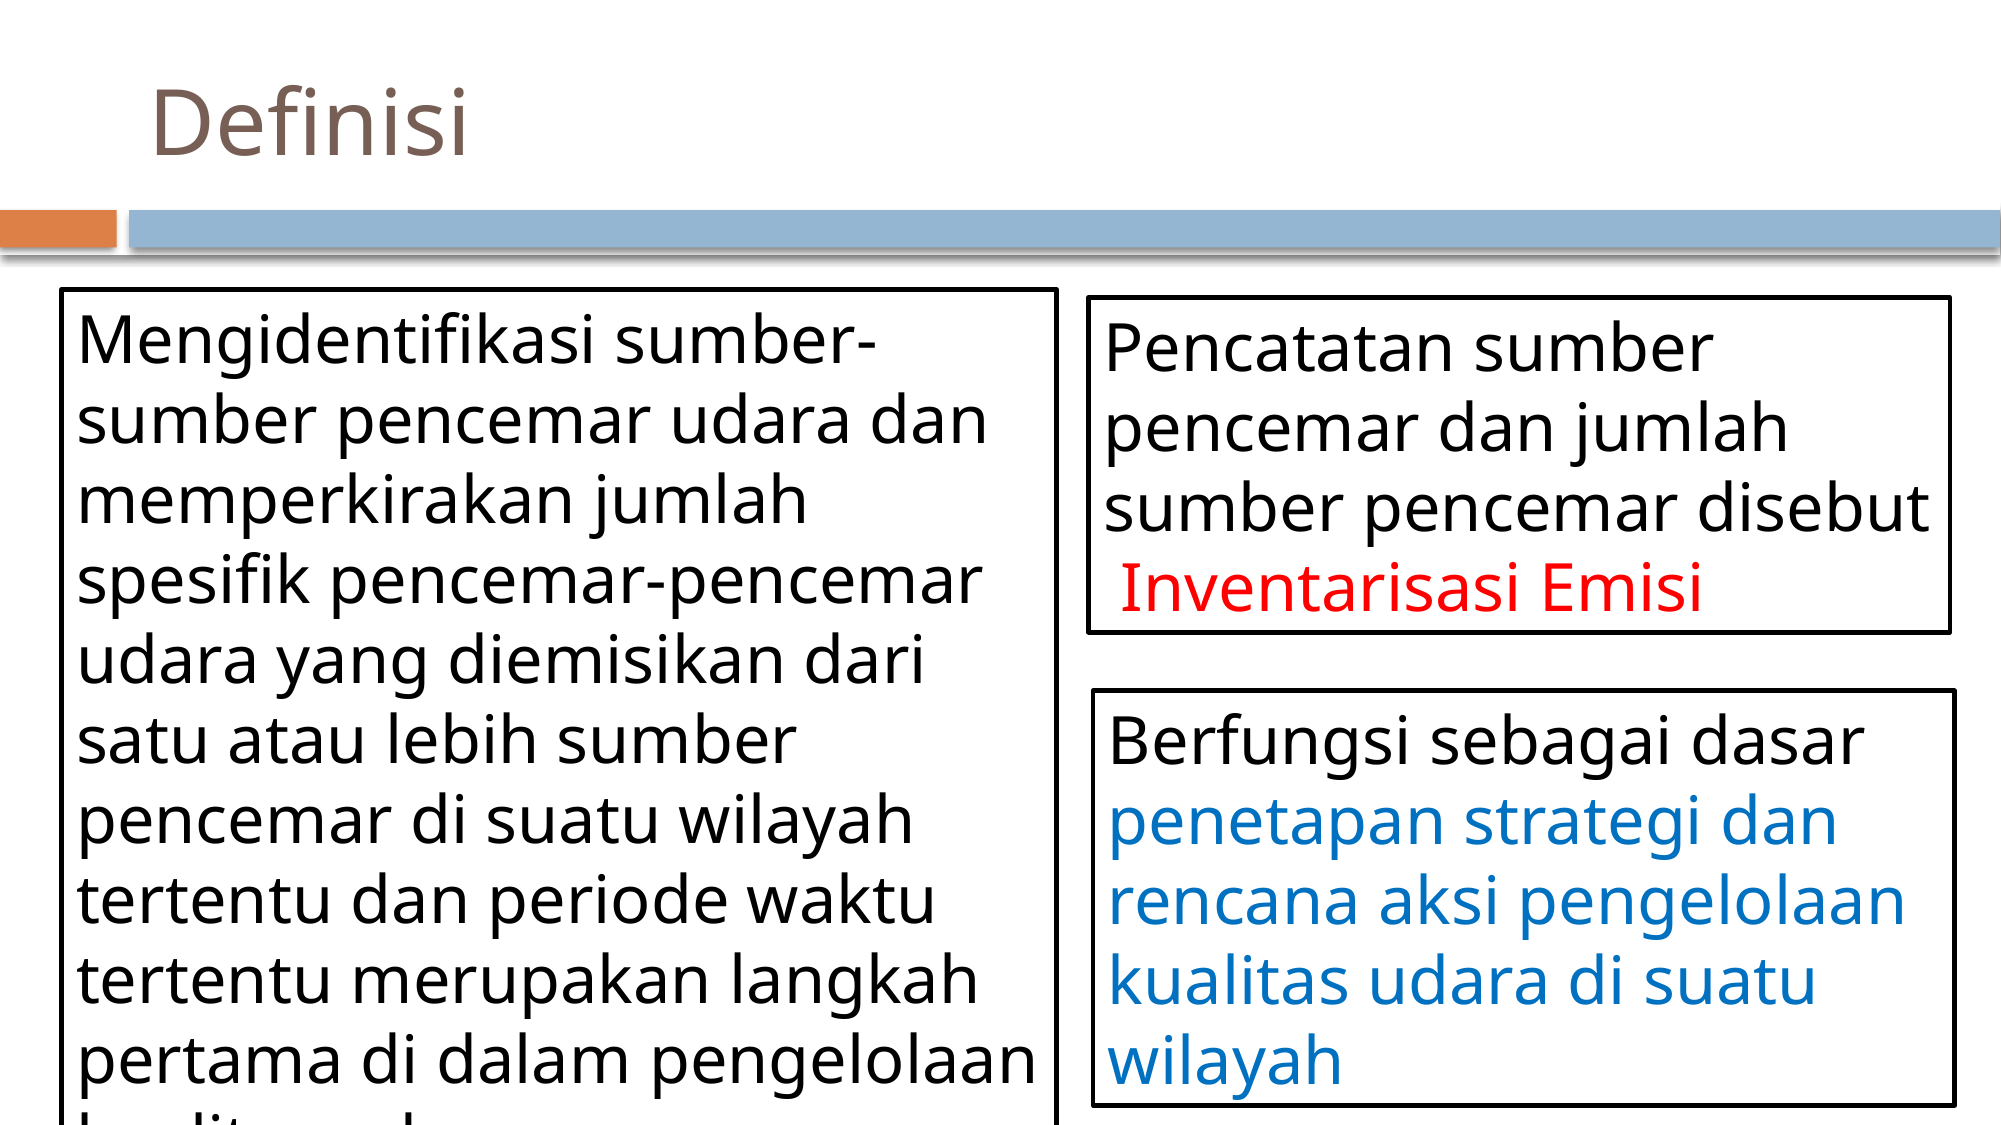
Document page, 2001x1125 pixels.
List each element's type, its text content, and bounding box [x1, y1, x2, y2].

text_box Mengidentifikasi sumber-sumber pencemar udara dan memperkirakan jumlah spesifik pencemar-pencemar udara yang diemisikan dari satu atau lebih sumber pencemar di suatu wilayah tertentu dan periode waktu tertentu merupakan langkah pertama di dalam pengelolaan kualitas udara [61, 289, 1057, 1125]
text_box Berfungsi sebagai dasar penetapan strategi dan rencana aksi pengelolaan kualitas udara di suatu wilayah [1093, 690, 1955, 1106]
title Definisi [133, 37, 1918, 200]
text_box Pencatatan sumber pencemar dan jumlah sumber pencemar disebut Inventarisasi Emisi [1088, 297, 1950, 633]
